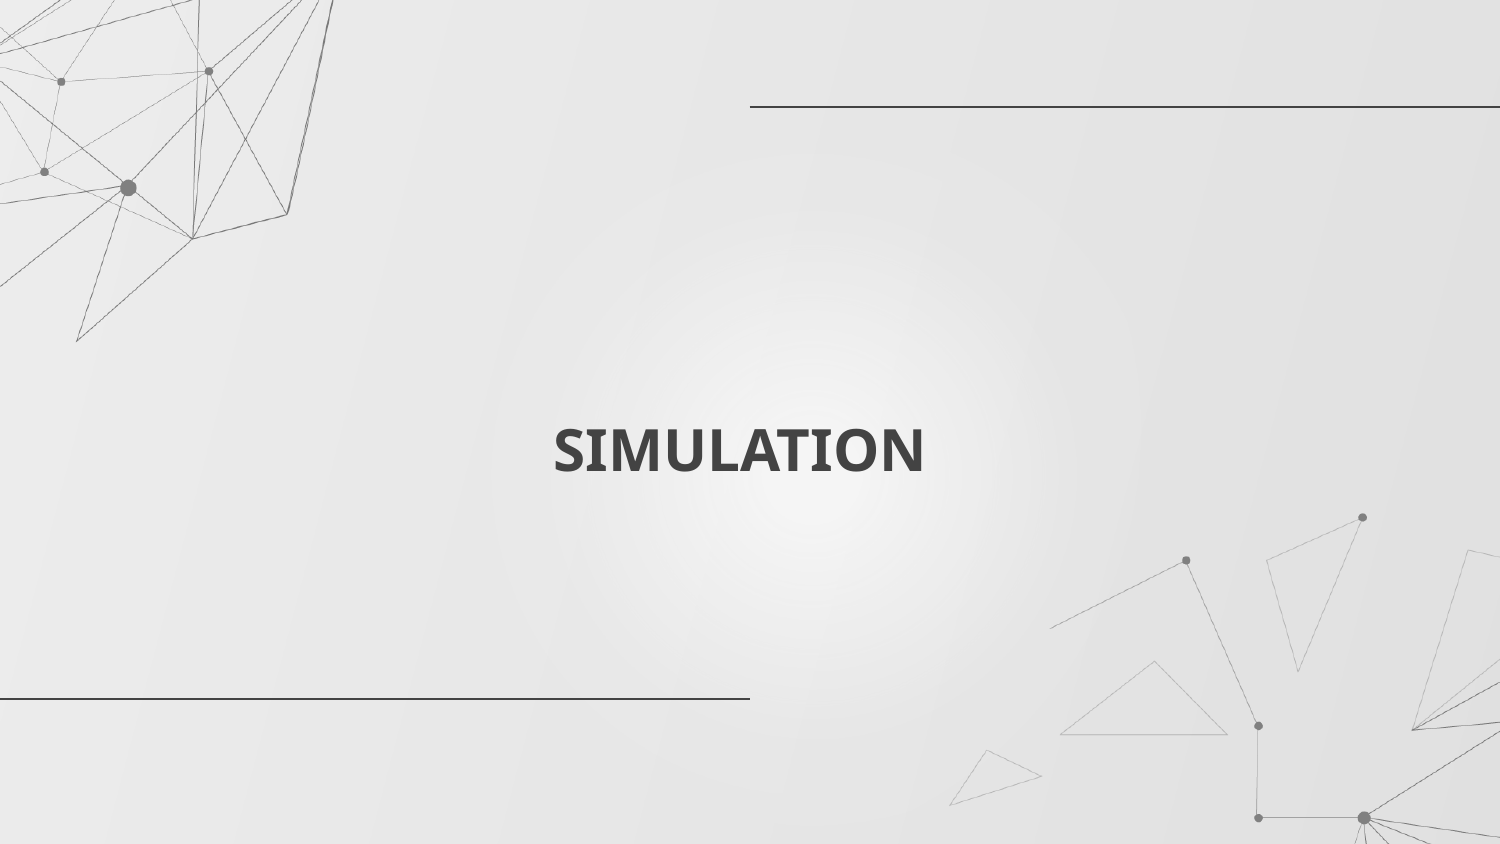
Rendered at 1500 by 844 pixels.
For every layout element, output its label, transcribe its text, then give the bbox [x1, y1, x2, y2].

picture [0, 0, 1500, 844]
title SIMULATION [423, 160, 1058, 498]
